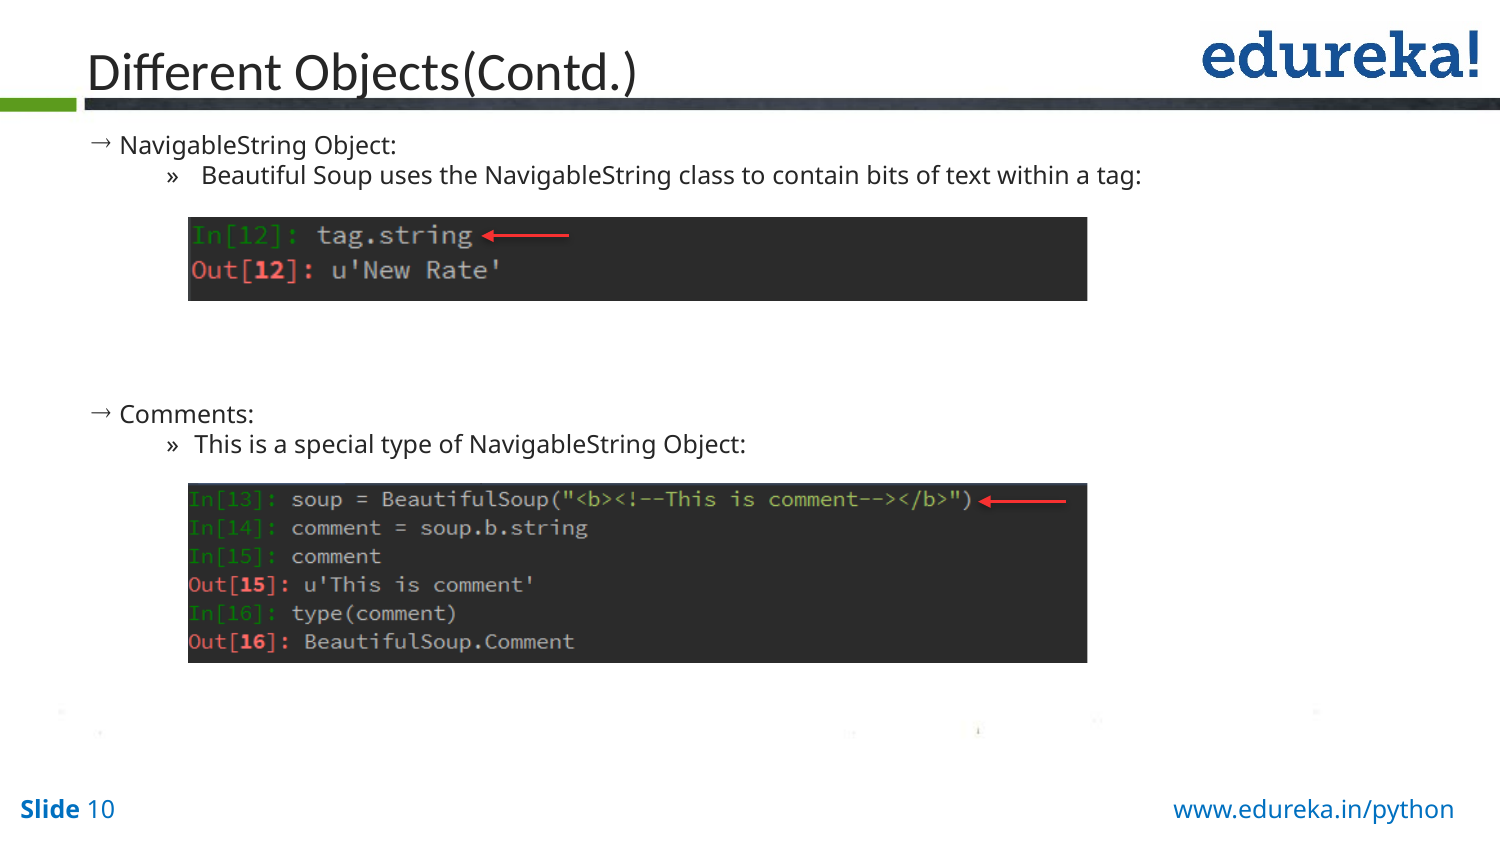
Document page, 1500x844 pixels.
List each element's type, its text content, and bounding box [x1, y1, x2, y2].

text_box Different Objects(Contd.) [73, 28, 975, 101]
text_box NavigableString Object: Beautiful Soup uses the NavigableString class to contain bits of text within a tag: Comments: This is a special type of NavigableString Object: [76, 122, 1389, 527]
picture [0, 0, 1500, 844]
